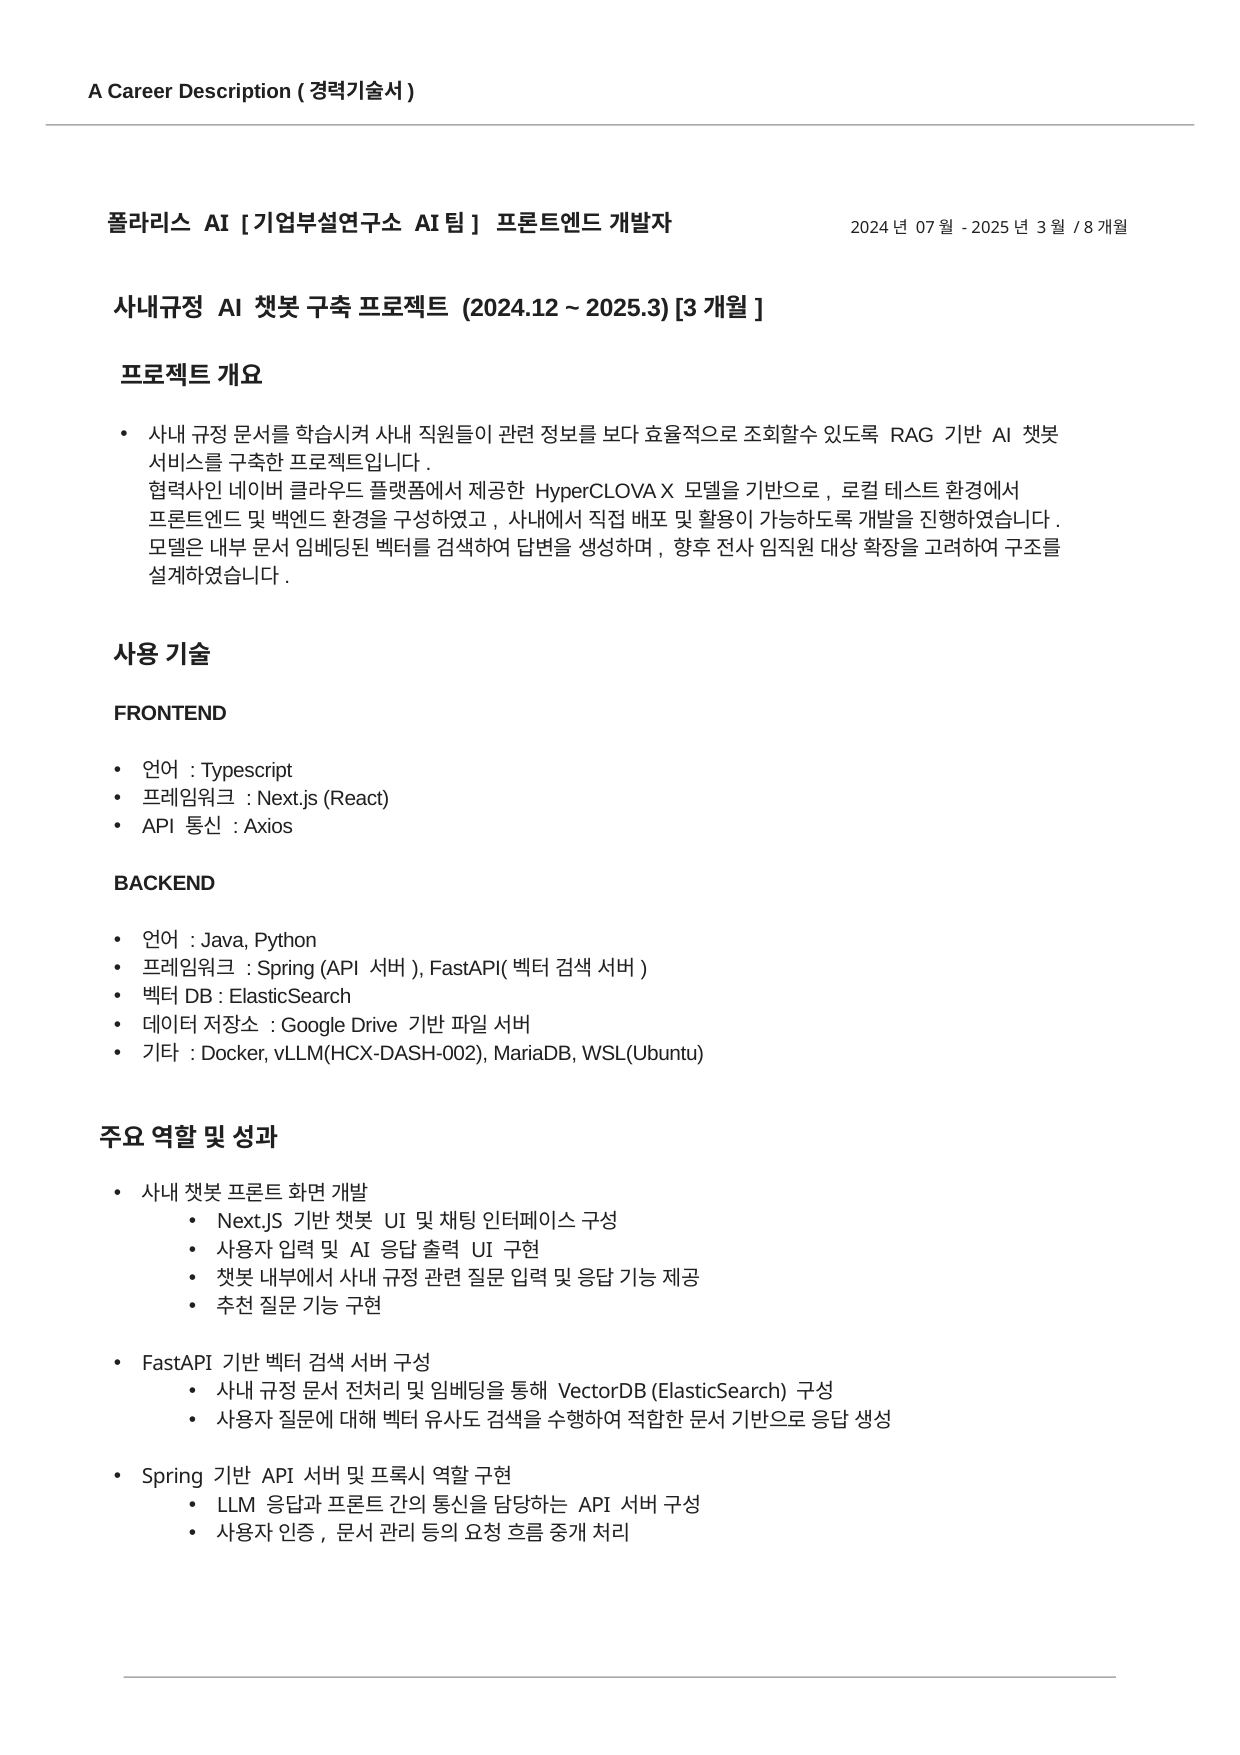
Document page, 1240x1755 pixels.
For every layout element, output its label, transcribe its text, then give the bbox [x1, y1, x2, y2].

text_box 2024년 07월 - 2025년 3월 / 8개월 [789, 213, 1129, 238]
text_box 사용 기술 FRONTEND 언어 : Typescript 프레임워크 : Next.js (React) API 통신 : Axios BACKEND 언어 : Java, Python 프레임워크 : Spring (API 서버), FastAPI(벡터 검색 서버) 벡터DB : ElasticSearch 데이터 저장소 : Google Drive 기반 파일 서버 기타 : Docker, vLLM(HCX-DASH-002), MariaDB, WSL(Ubuntu) [84, 632, 1059, 1073]
text_box 주요 역할 및 성과 사내 챗봇 프론트 화면 개발 Next.JS 기반 챗봇 UI 및 채팅 인터페이스 구성 사용자 입력 및 AI 응답 출력 UI 구현 챗봇 내부에서 사내 규정 관련 질문 입력 및 응답 기능 제공 추천 질문 기능 구현 FastAPI 기반 벡터 검색 서버 구성 사내 규정 문서 전처리 및 임베딩을 통해 VectorDB (ElasticSearch) 구성 사용자 질문에 대해 벡터 유사도 검색을 수행하여 적합한 문서 기반으로 응답 생성 Spring 기반 API 서버 및 프록시 역할 구현 LLM 응답과 프론트 간의 통신을 담당하는 API 서버 구성 사용자 인증, 문서 관리 등의 요청 흐름 중개 처리 [84, 1114, 1201, 1581]
text_box 폴라리스 AI [기업부설연구소 AI팀] 프론트엔드 개발자 [107, 203, 702, 237]
text_box 프로젝트 개요 사내 규정 문서를 학습시켜 사내 직원들이 관련 정보를 보다 효율적으로 조회할수 있도록 RAG 기반 AI 챗봇 서비스를 구축한 프로젝트입니다. 협력사인 네이버 클라우드 플랫폼에서 제공한 HyperCLOVA X 모델을 기반으로, 로컬 테스트 환경에서 프론트엔드 및 백엔드 환경을 구성하였고, 사내에서 직접 배포 및 활용이 가능하도록 개발을 진행하였습니다. 모델은 내부 문서 임베딩된 벡터를 검색하여 답변을 생성하며, 향후 전사 임직원 대상 확장을 고려하여 구조를 설계하였습니다. [91, 353, 1102, 596]
text_box 사내규정 AI 챗봇 구축 프로젝트 (2024.12 ~ 2025.3) [3개월] [84, 285, 836, 329]
text_box A Career Description (경력기술서) [87, 74, 652, 103]
